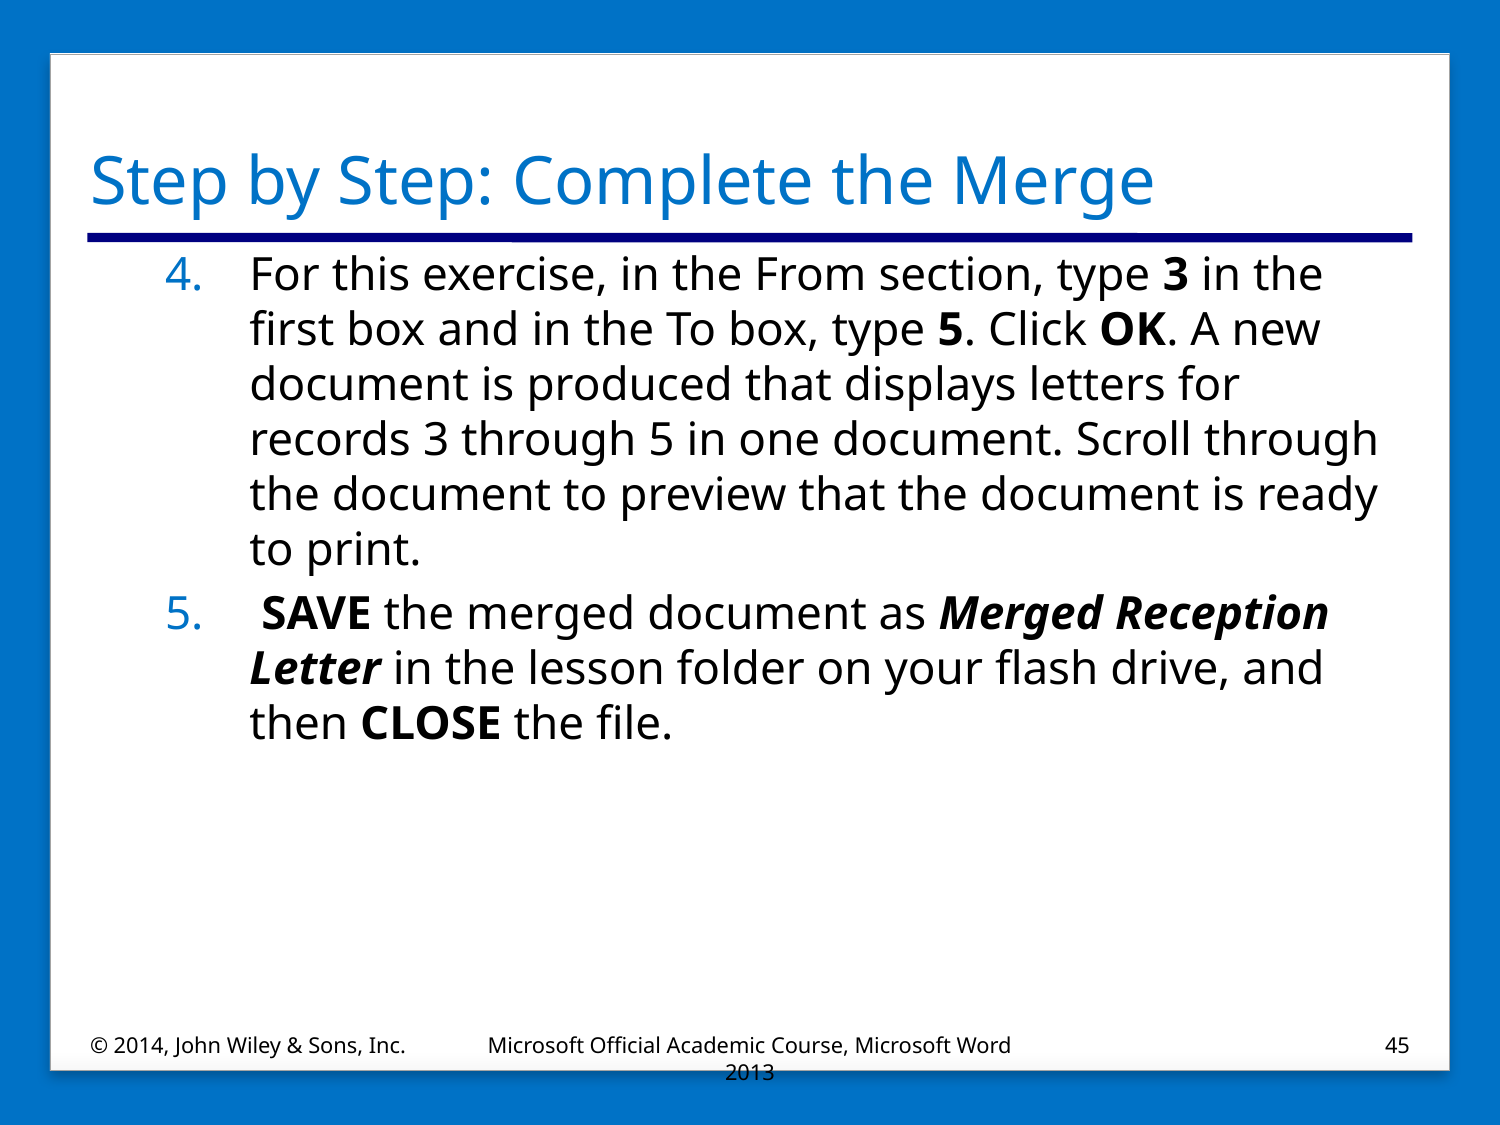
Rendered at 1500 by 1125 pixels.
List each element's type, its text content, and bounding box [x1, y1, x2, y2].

slide_number 45 [1074, 1024, 1426, 1103]
slide_number © 2014, John Wiley & Sons, Inc. [74, 1024, 426, 1103]
title Step by Step: Complete the Merge [74, 74, 1426, 226]
list For this exercise, in the From section, type 3 in the first box and in the To box, type 5. Click OK. A new document is produced that displays letters for records 3 through 5 in one document. Scroll through the document to preview that the document is ready to print. SAVE the merged document as Merged Reception Letter in the lesson folder on your flash drive, and then CLOSE the file. [75, 237, 1425, 1063]
footer Microsoft Official Academic Course, Microsoft Word 2013 [449, 1024, 1051, 1103]
